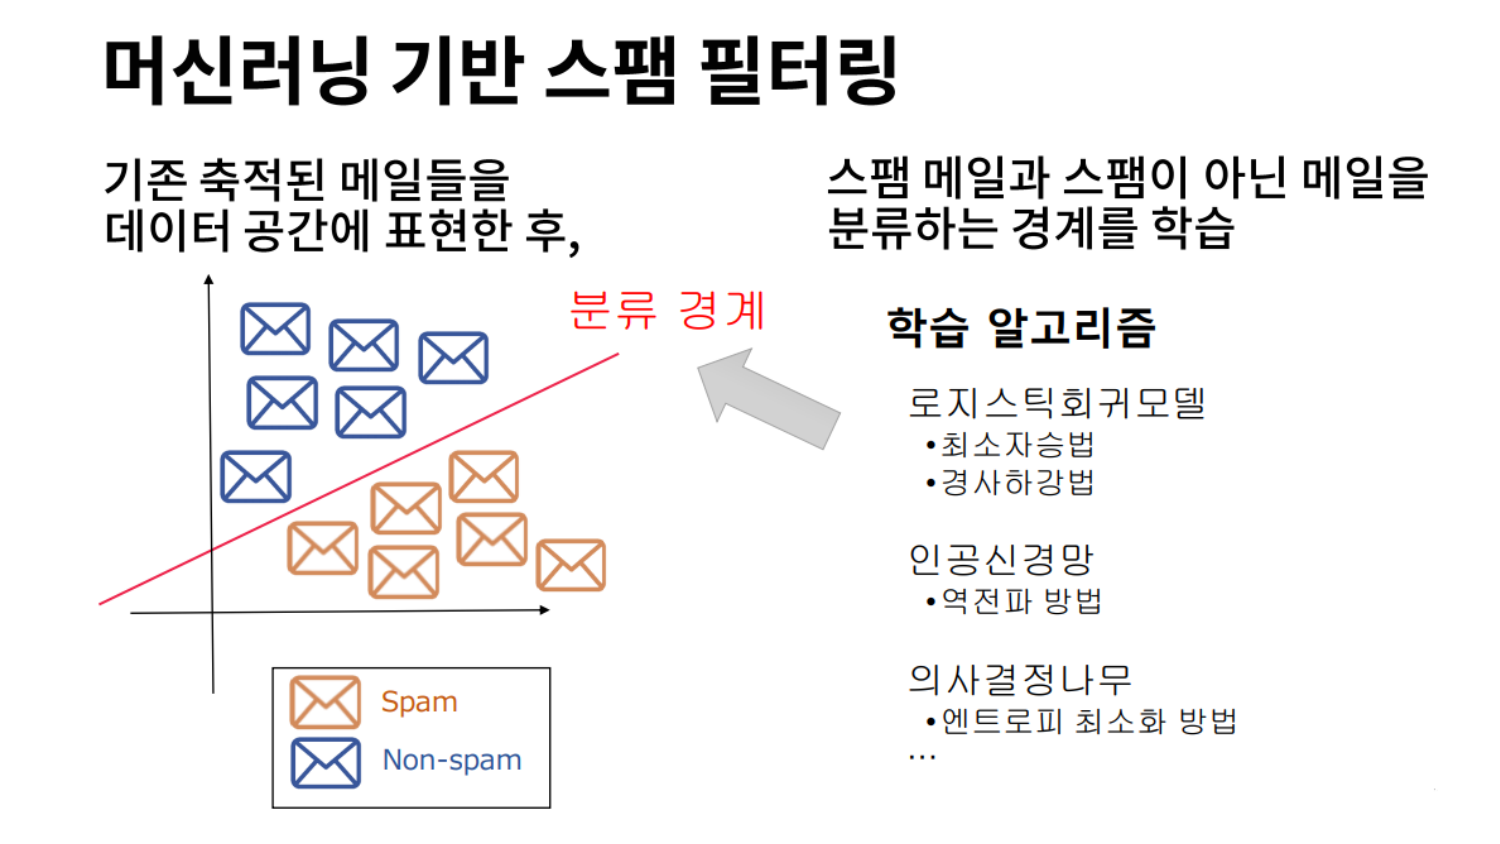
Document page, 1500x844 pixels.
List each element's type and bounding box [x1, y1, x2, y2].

picture [62, 24, 1439, 819]
